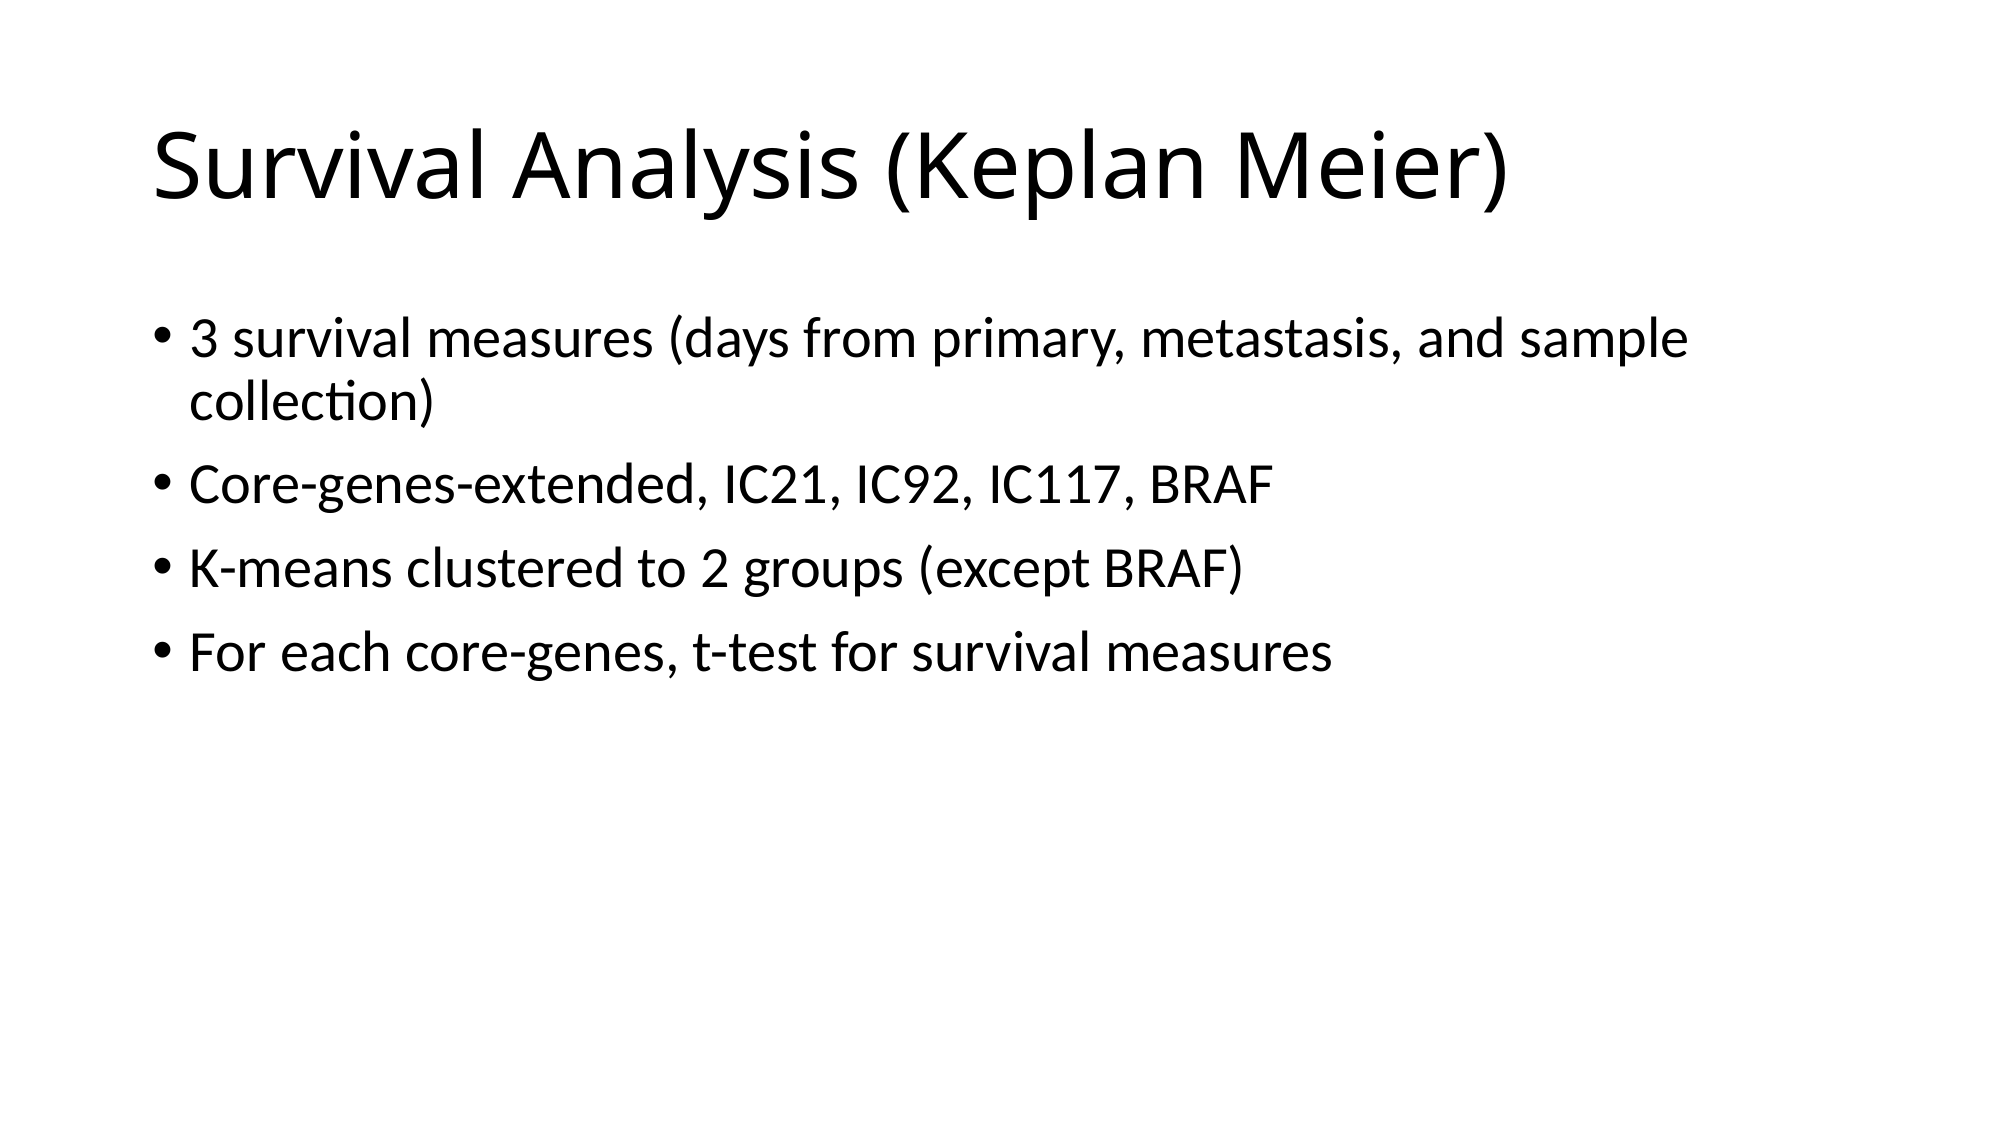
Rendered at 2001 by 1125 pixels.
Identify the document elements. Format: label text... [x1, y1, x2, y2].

list 3 survival measures (days from primary, metastasis, and sample collection) Core-genes-extended, IC21, IC92, IC117, BRAF K-means clustered to 2 groups (except BRAF) For each core-genes, t-test for survival measures [137, 299, 1863, 1014]
title Survival Analysis (Keplan Meier) [137, 59, 1863, 278]
